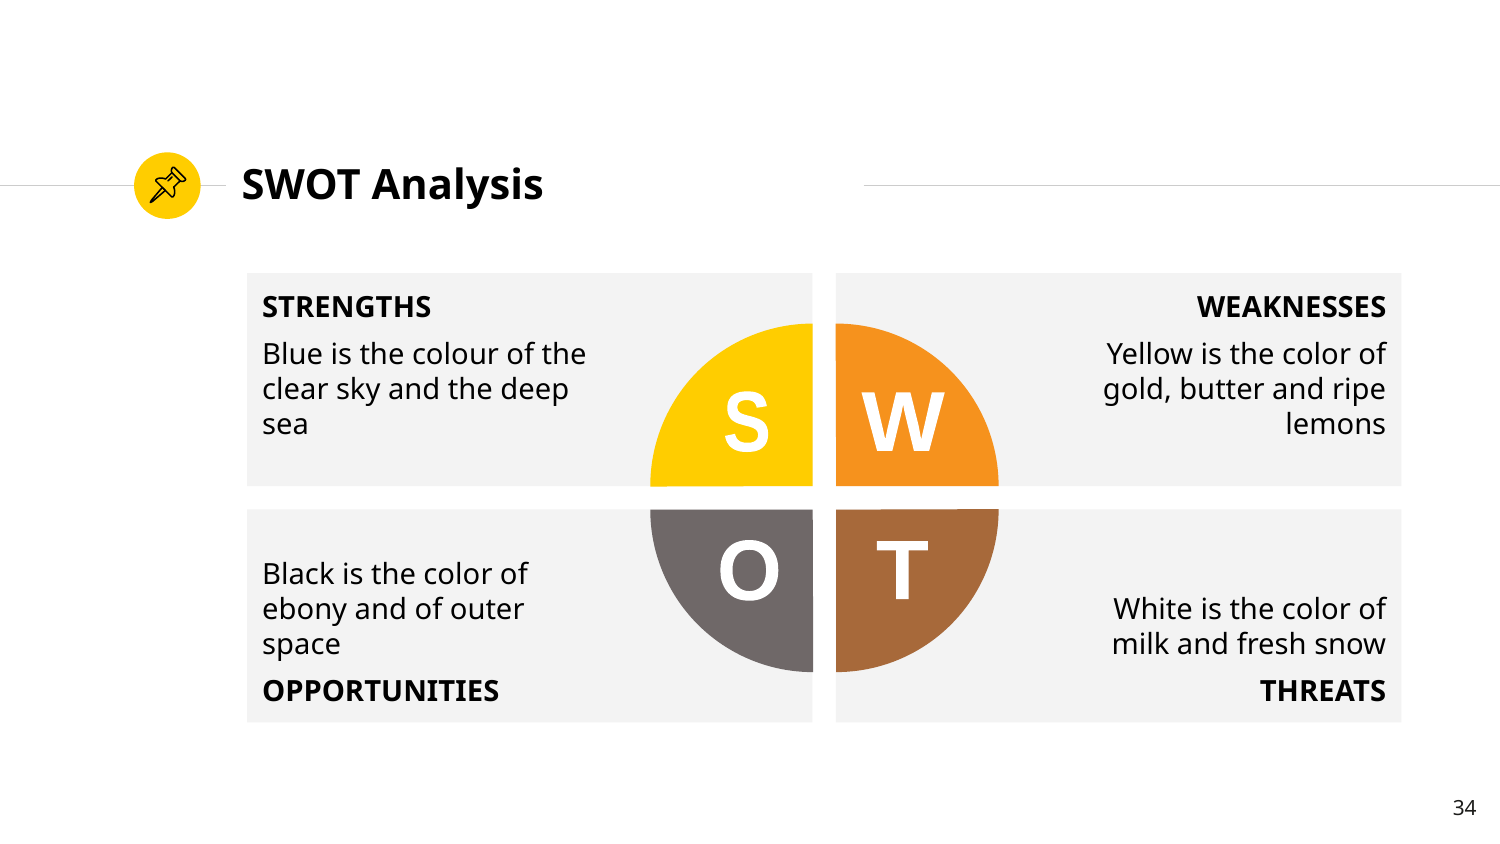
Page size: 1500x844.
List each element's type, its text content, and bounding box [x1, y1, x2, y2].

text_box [150, 166, 186, 203]
text_box Black is the color of ebony and of outer space OPPORTUNITIES [247, 509, 813, 723]
text_box White is the color of milk and fresh snow THREATS [835, 509, 1402, 723]
text_box [650, 323, 813, 487]
text_box WEAKNESSES Yellow is the color of gold, butter and ripe lemons [835, 273, 1402, 487]
slide_number 34 [1401, 779, 1492, 844]
text_box STRENGTHS Blue is the colour of the clear sky and the deep sea [247, 273, 813, 487]
text_box [650, 509, 814, 673]
title SWOT Analysis [226, 146, 863, 219]
text_box [836, 509, 999, 673]
text_box [835, 323, 999, 487]
